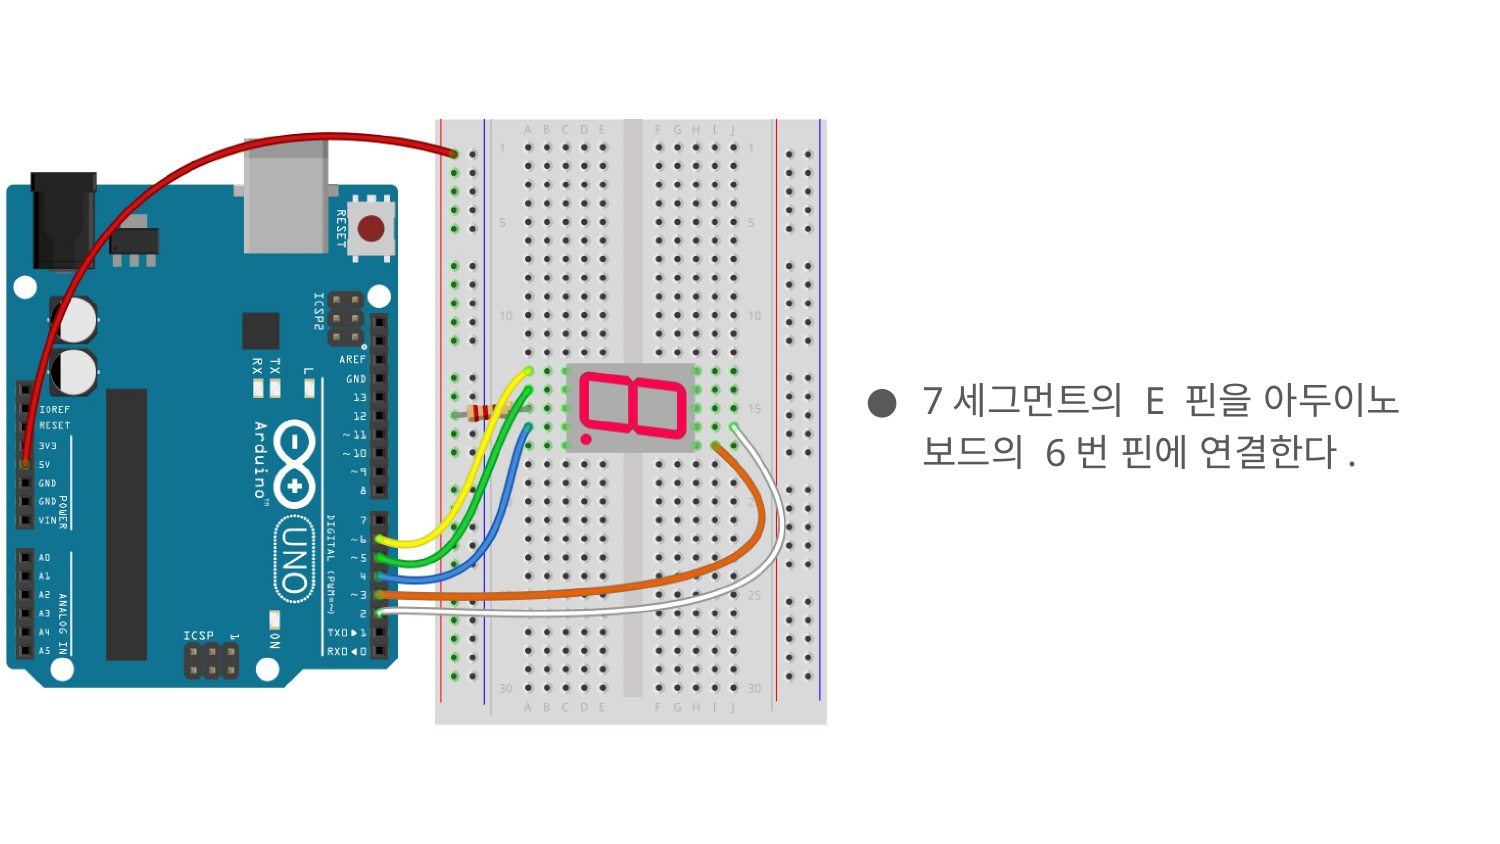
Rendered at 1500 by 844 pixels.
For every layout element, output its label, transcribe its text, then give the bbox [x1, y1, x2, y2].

list 7세그먼트의 E 핀을 아두이노 보드의 6번 핀에 연결한다. [832, 0, 1500, 844]
picture [0, 113, 833, 731]
